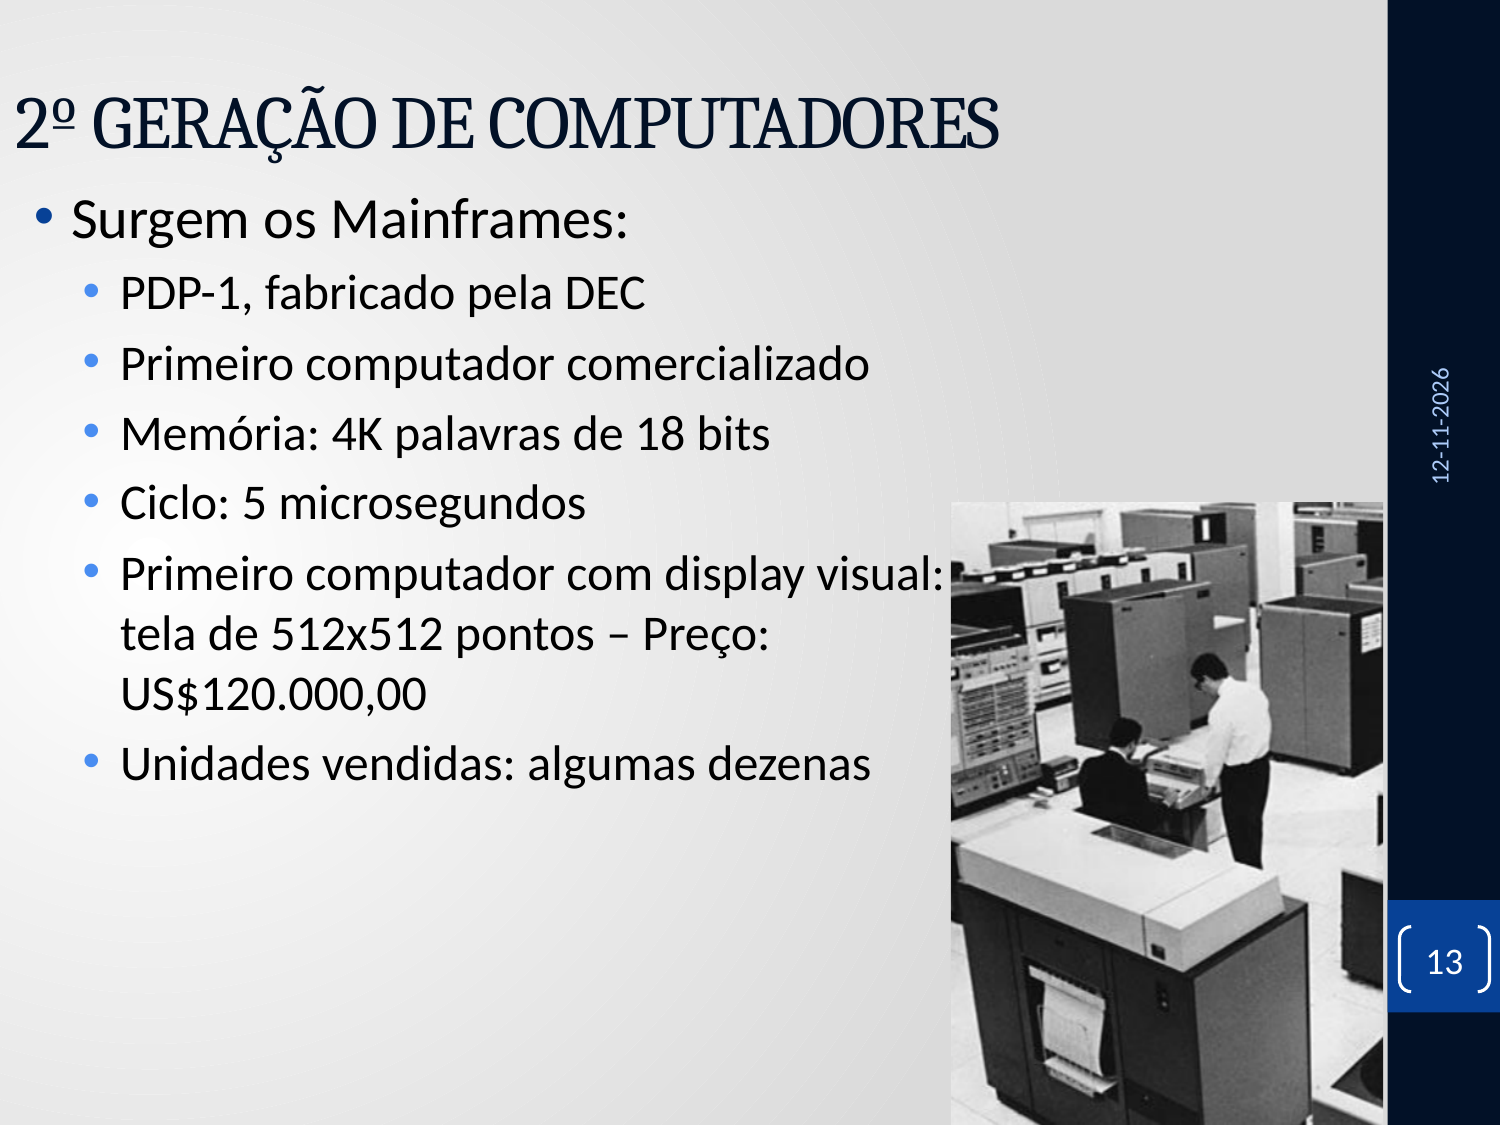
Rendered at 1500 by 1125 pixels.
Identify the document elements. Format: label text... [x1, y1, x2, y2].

picture [950, 501, 1384, 1125]
slide_number 13 [1397, 925, 1492, 994]
list Surgem os Mainframes: PDP-1, fabricado pela DEC Primeiro computador comercializado Memória: 4K palavras de 18 bits Ciclo: 5 microsegundos Primeiro computador com display visual: tela de 512x512 pontos – Preço: US$120.000,00 Unidades vendidas: algumas dezenas [0, 172, 998, 1125]
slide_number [1408, 100, 1469, 501]
text_box 2º GERAÇÃO DE COMPUTADORES [0, 66, 1388, 199]
